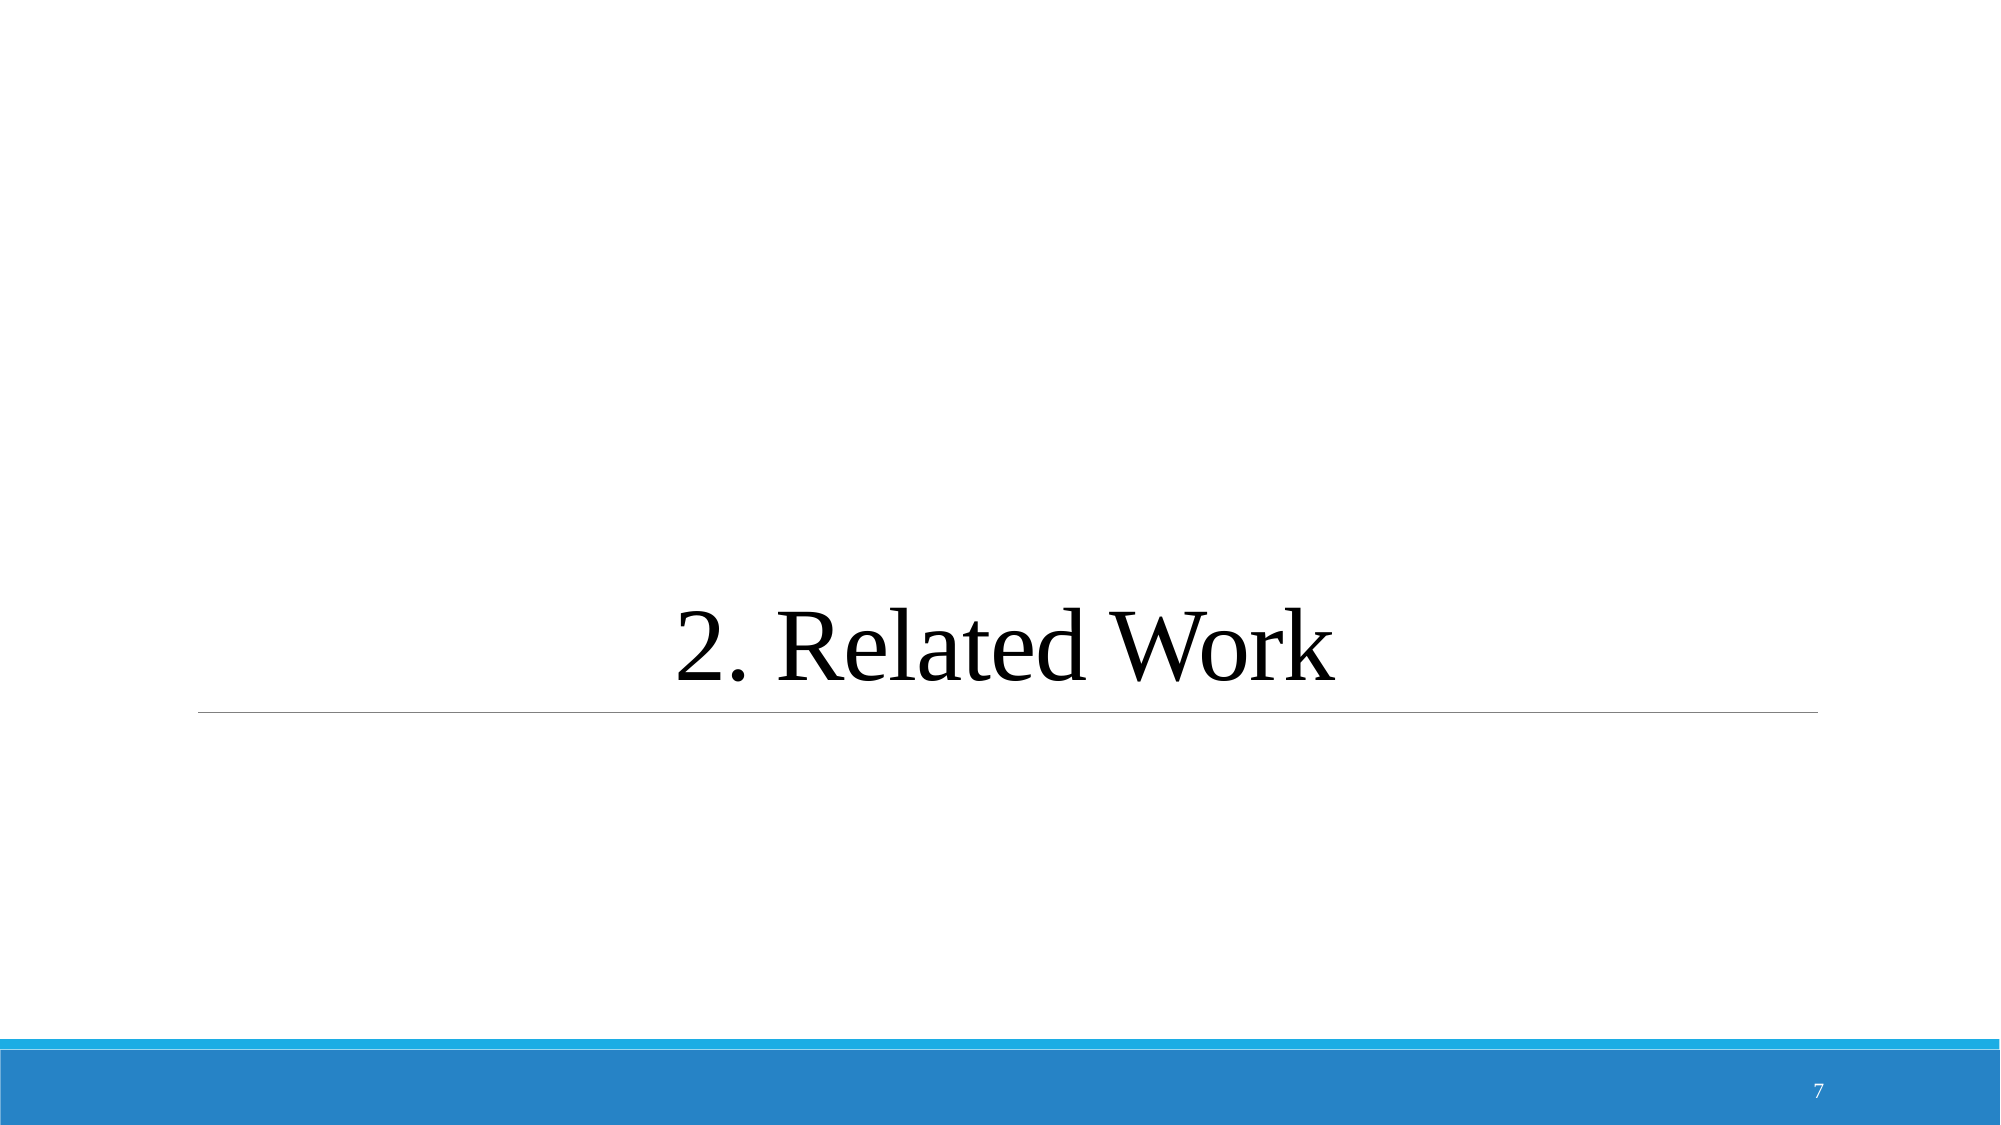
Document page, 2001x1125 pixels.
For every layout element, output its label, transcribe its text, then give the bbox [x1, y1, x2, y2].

title 2. Related Work [180, 124, 1830, 710]
slide_number 7 [1624, 1059, 1840, 1120]
